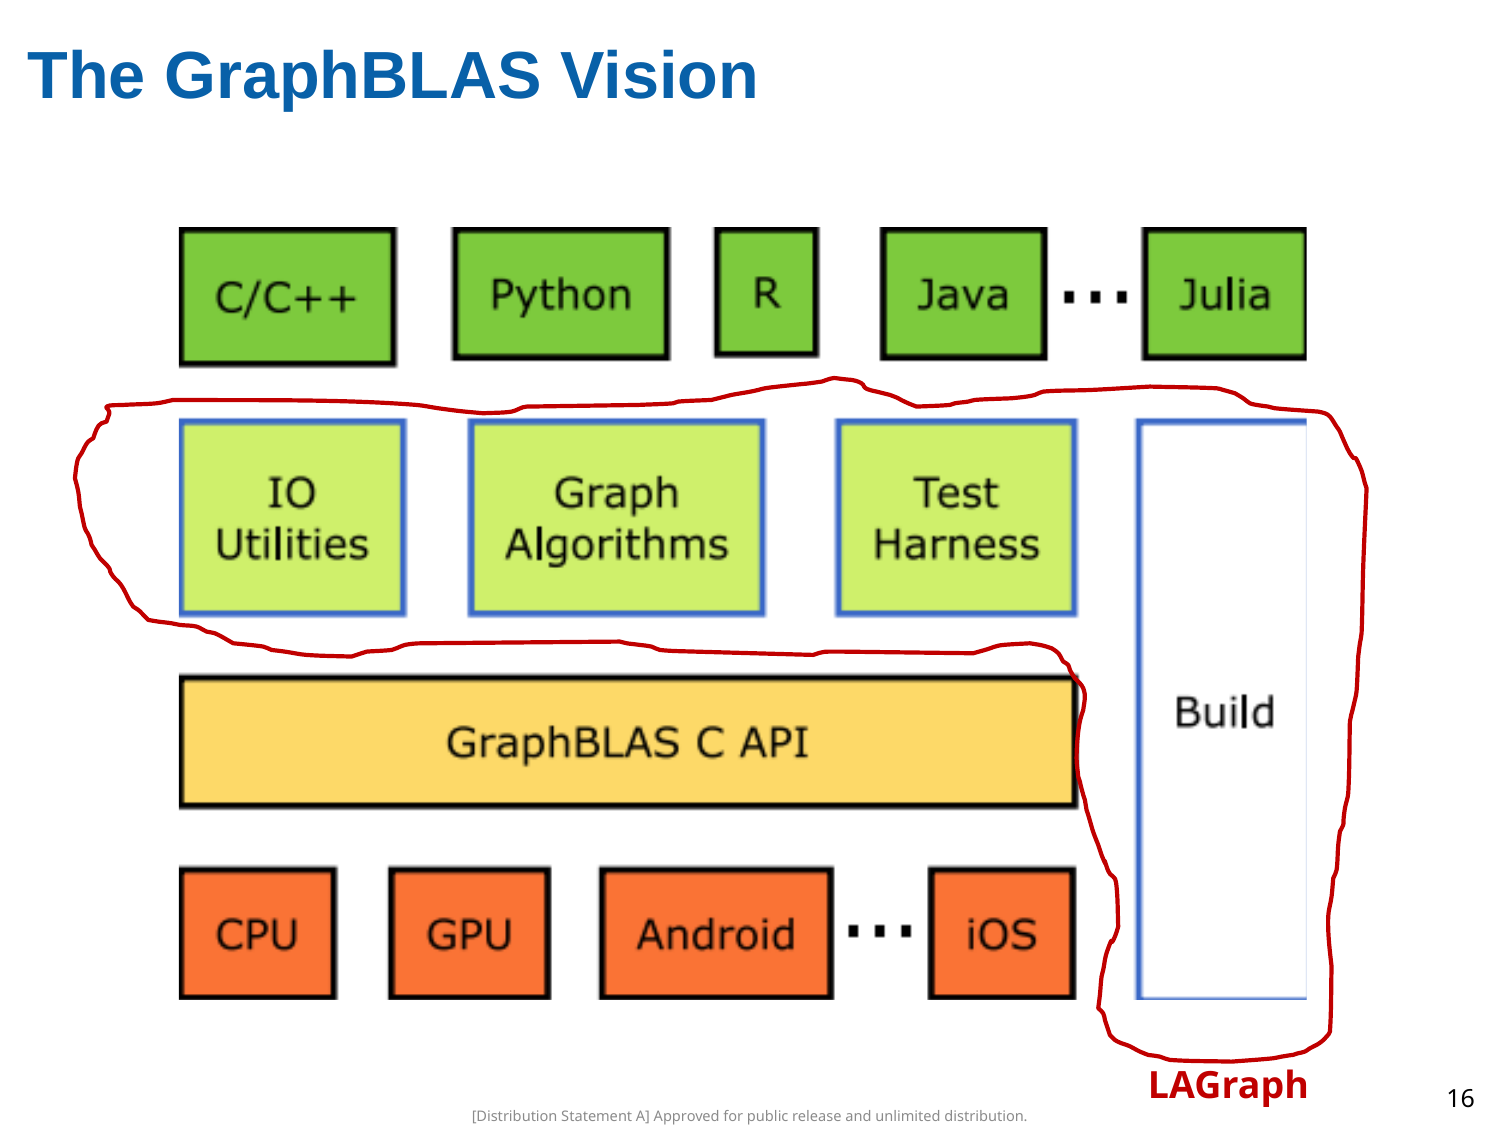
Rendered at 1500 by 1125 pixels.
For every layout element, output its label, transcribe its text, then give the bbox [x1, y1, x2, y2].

slide_number 16 [1431, 1074, 1500, 1125]
title The GraphBLAS Vision [27, 31, 1379, 178]
picture [178, 227, 1307, 377]
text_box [74, 377, 1470, 1115]
